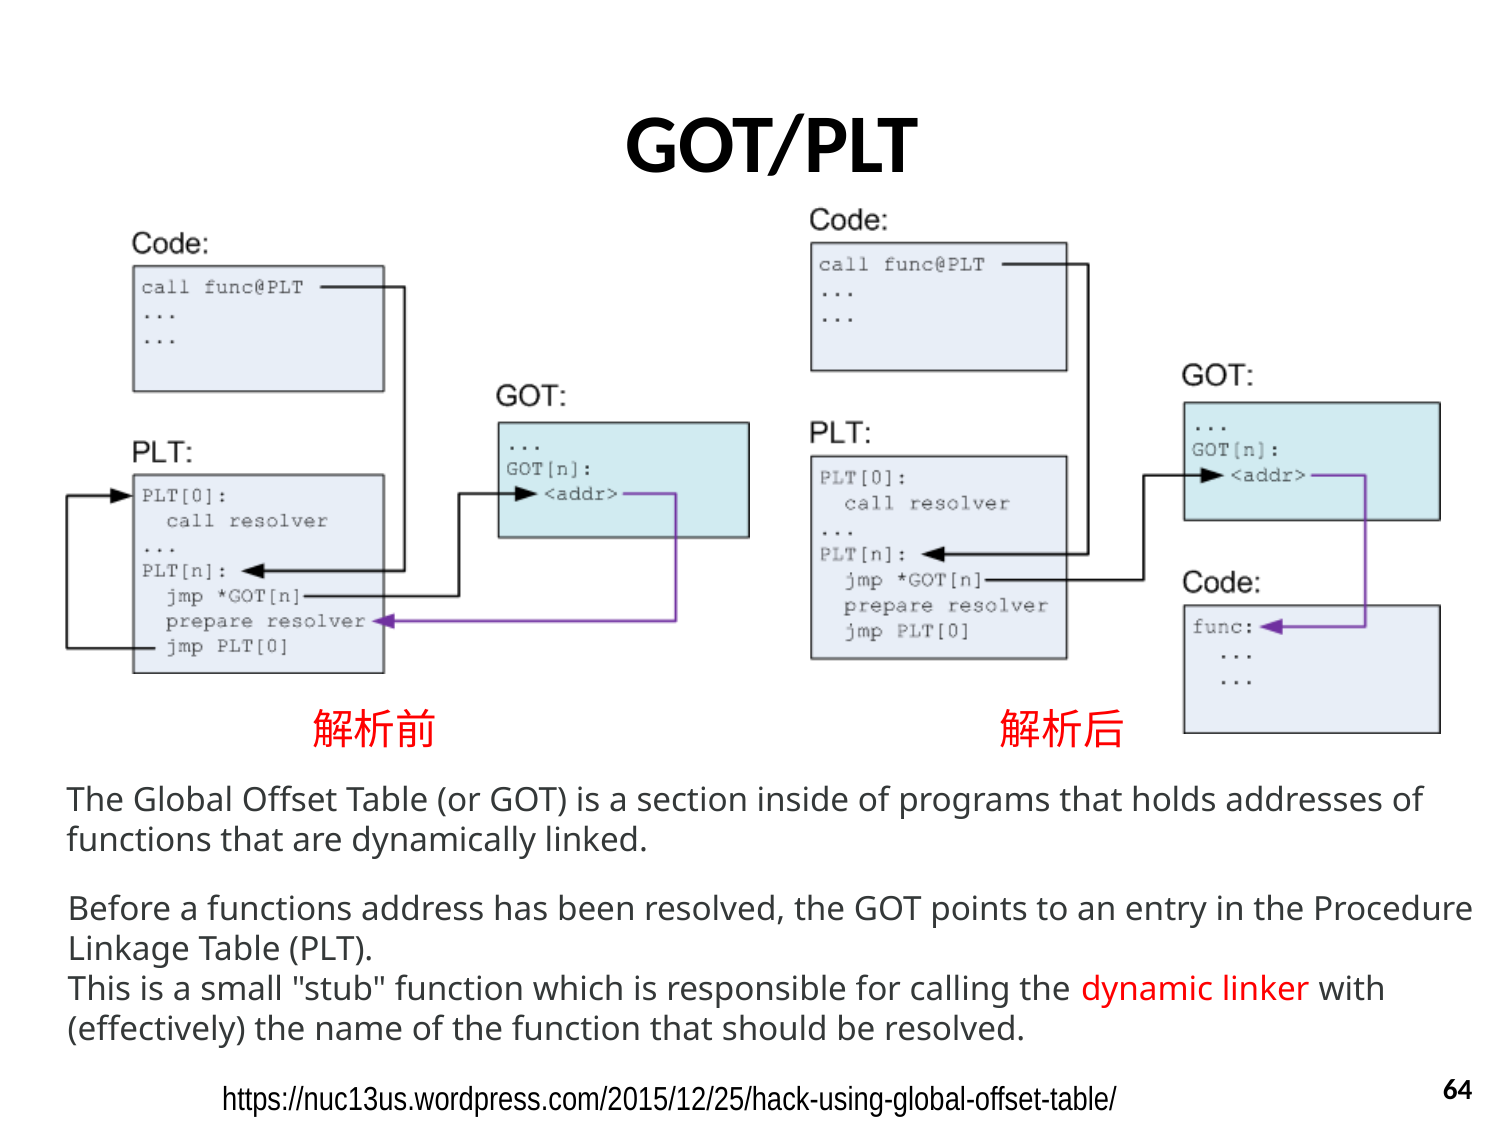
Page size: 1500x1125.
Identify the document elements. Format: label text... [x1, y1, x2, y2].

picture [809, 199, 1441, 735]
text_box 解析后 [975, 742, 1150, 761]
text_box https://nuc13us.wordpress.com/2015/12/25/hack-using-global-offset-table/ [174, 1069, 1166, 1125]
text_box Before a functions address has been resolved, the GOT points to an entry in the Procedure Linkage Table (PLT). This is a small "stub" function which is responsible for calling the dynamic linker with (effectively) the name of the function that should be resolved. [52, 879, 1494, 1055]
text_box 解析前 [287, 695, 463, 761]
picture [65, 223, 751, 674]
slide_number 64 [1174, 1062, 1488, 1125]
title GOT/PLT [125, 67, 1420, 211]
text_box The Global Offset Table (or GOT) is a section inside of programs that holds addresses of functions that are dynamically linked. [51, 770, 1493, 866]
